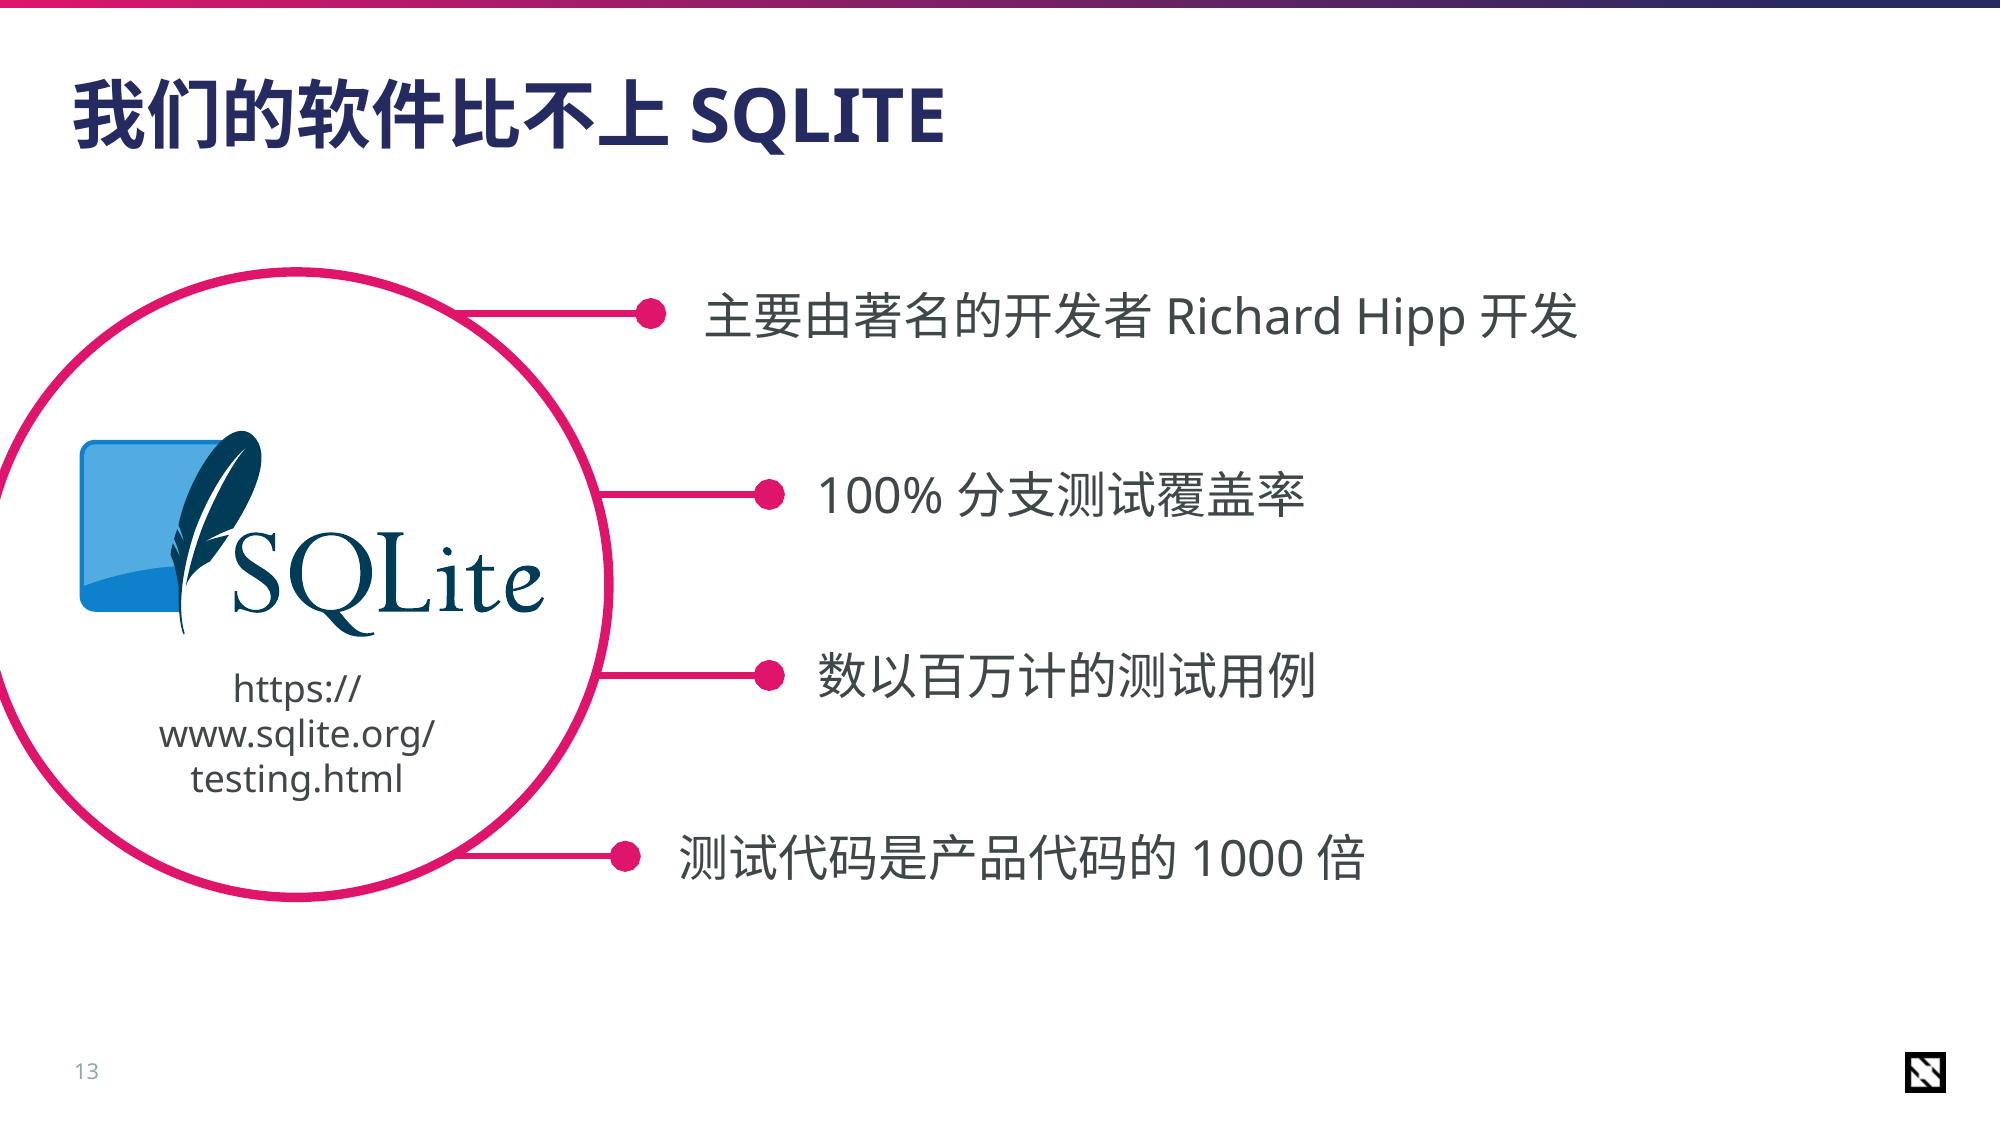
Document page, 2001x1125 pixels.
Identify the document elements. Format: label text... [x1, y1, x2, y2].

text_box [425, 313, 770, 857]
picture [1905, 1052, 1946, 1093]
text_box 100%分支测试覆盖率 [801, 467, 1850, 520]
text_box 数以百万计的测试用例 [802, 645, 1944, 704]
title 我们的软件比不上SQLITE [56, 70, 1944, 168]
text_box [0, 271, 448, 898]
text_box https://www.sqlite.org/testing.html [74, 657, 420, 764]
text_box 主要由著名的开发者Richard Hipp开发 [688, 259, 1845, 371]
text_box 测试代码是产品代码的1000倍 [663, 830, 1885, 883]
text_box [79, 430, 545, 638]
